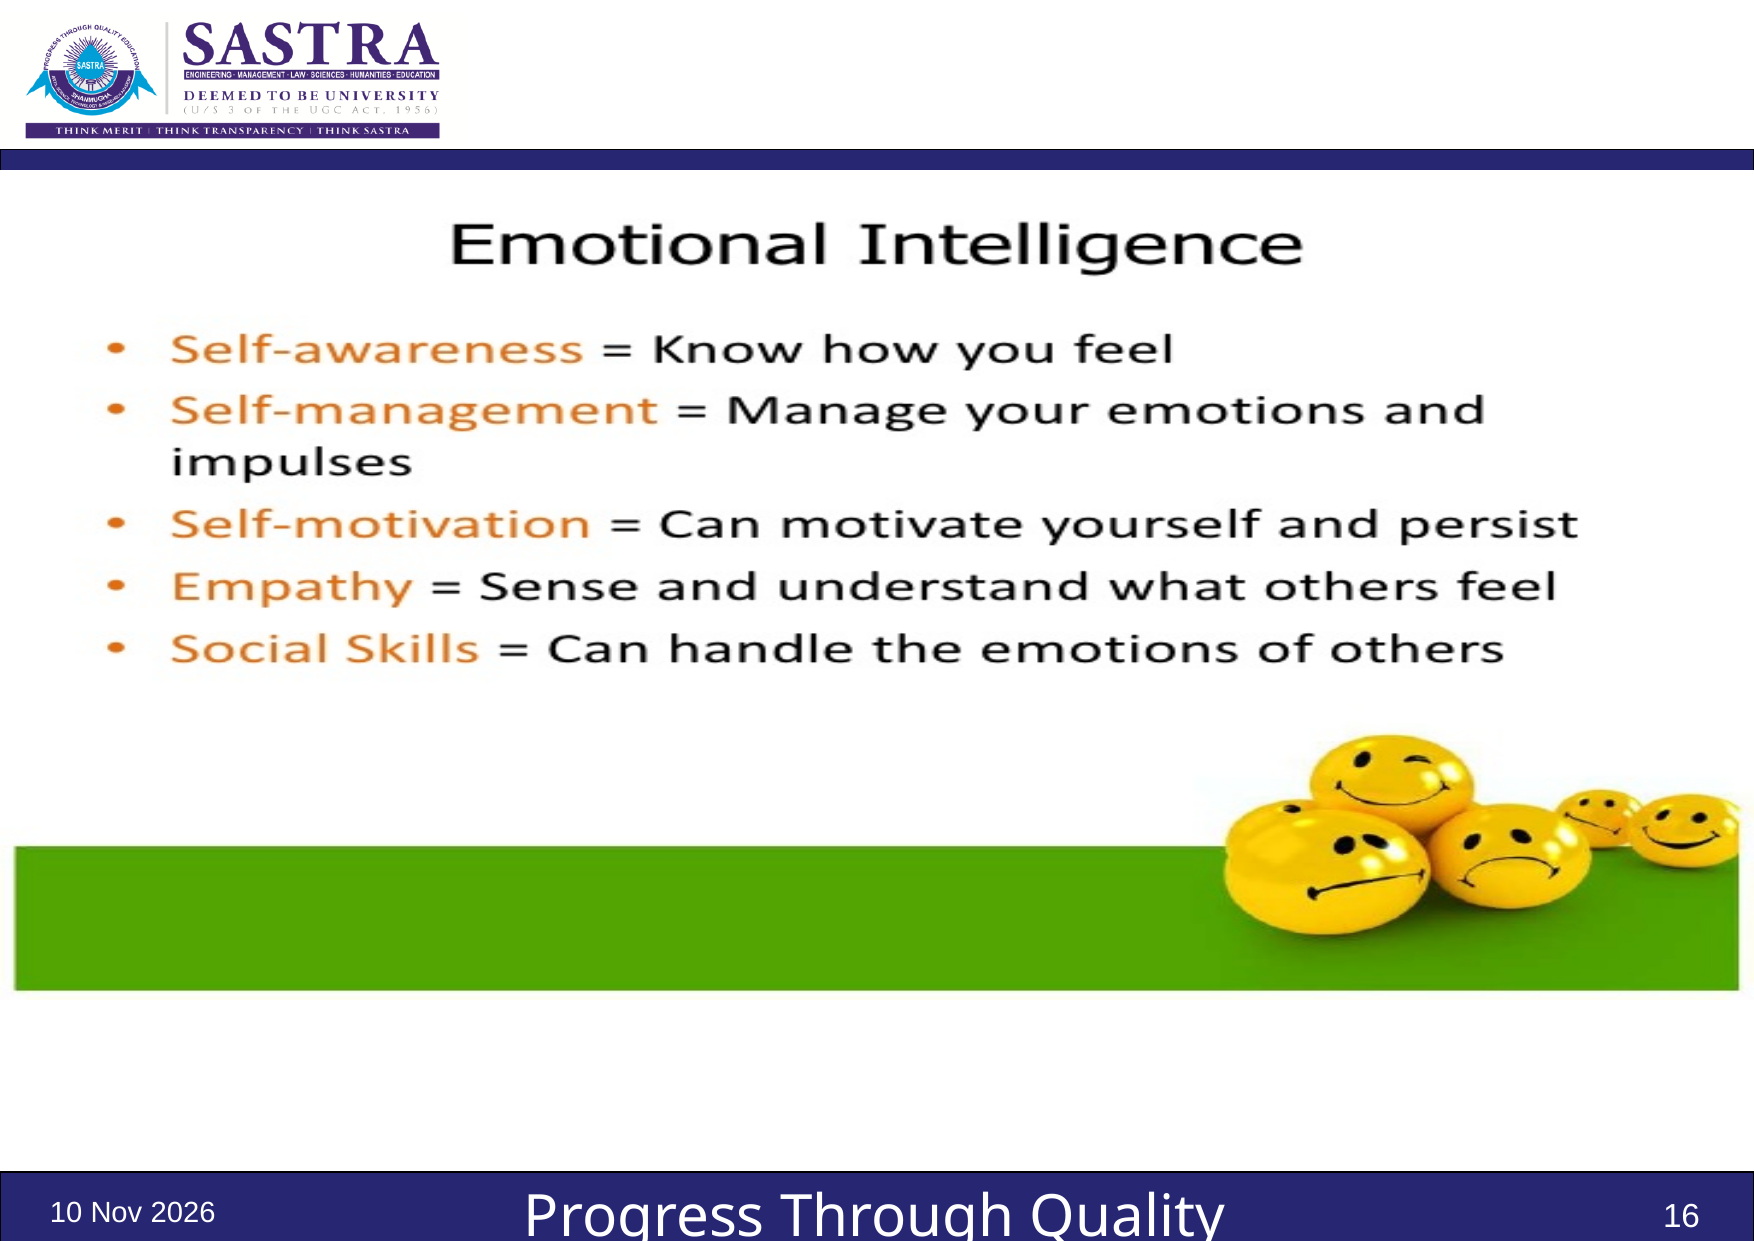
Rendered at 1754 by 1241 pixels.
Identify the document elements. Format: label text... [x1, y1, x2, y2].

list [0, 169, 1754, 1000]
slide_number 16 [1307, 1184, 1718, 1237]
picture [0, 13, 465, 146]
slide_number 5-Oct-22 [32, 1184, 267, 1236]
